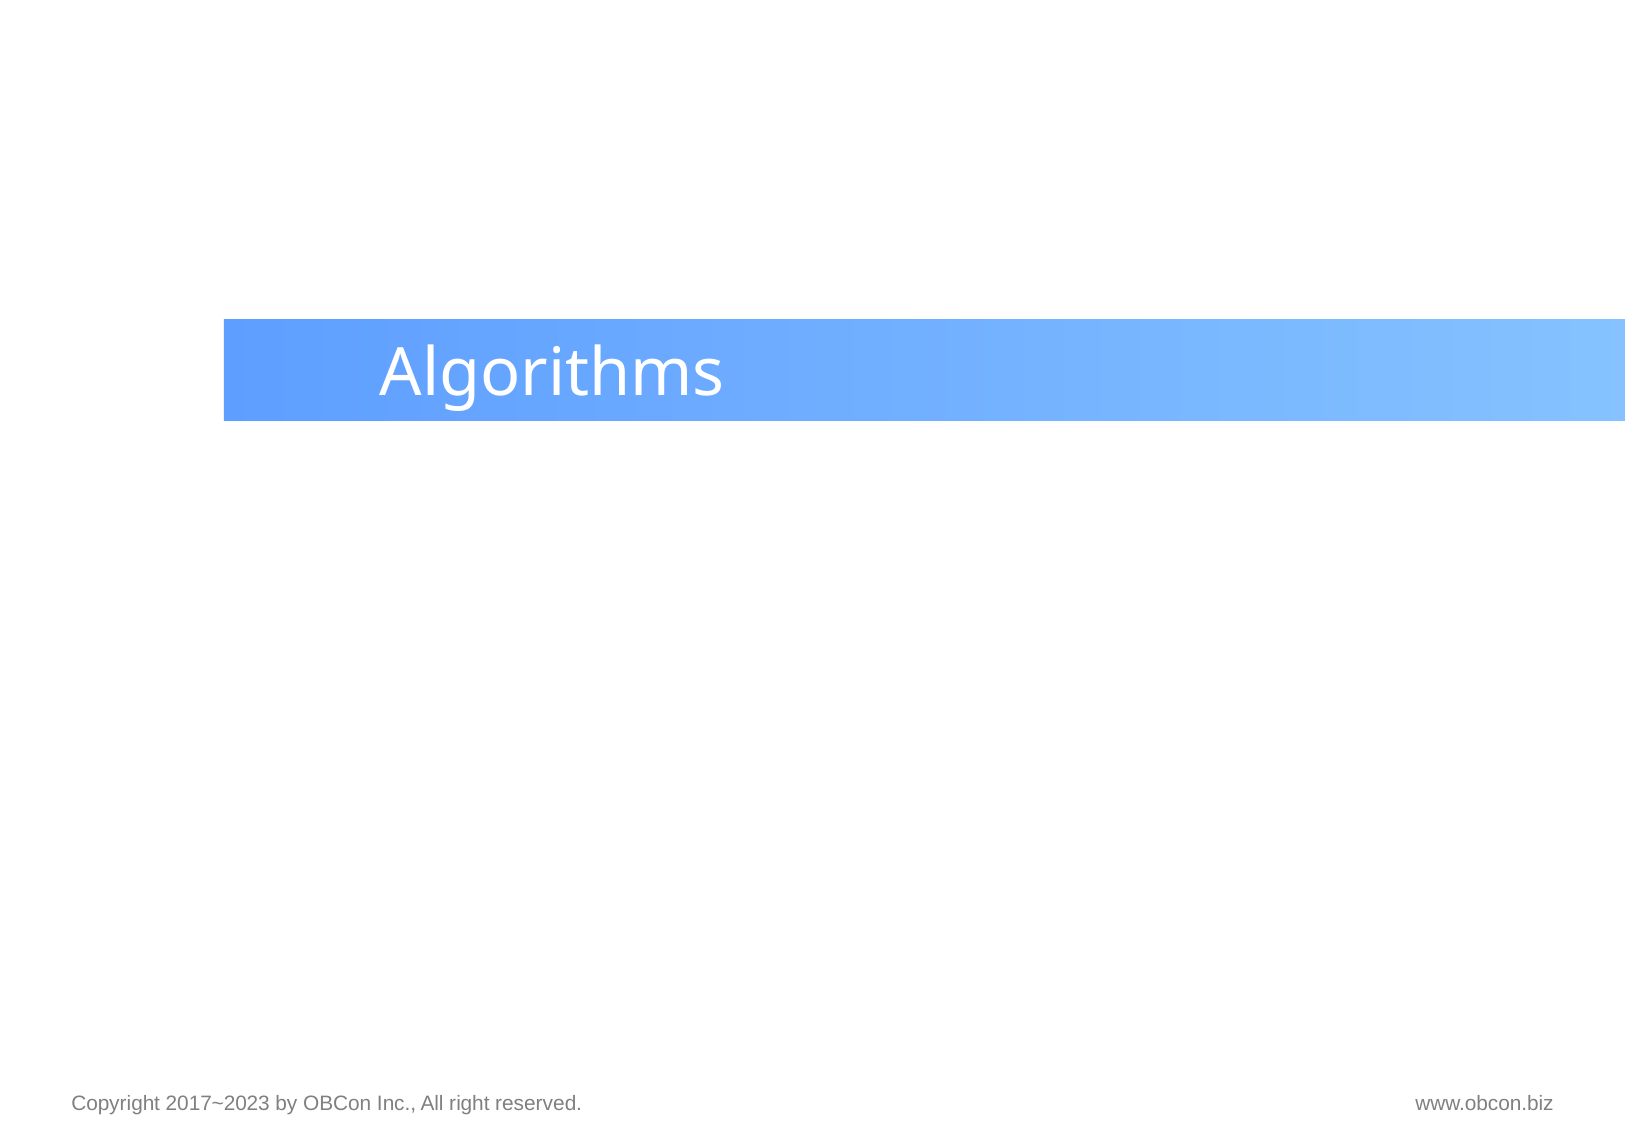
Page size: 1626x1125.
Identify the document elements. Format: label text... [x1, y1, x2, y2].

title Algorithms [364, 321, 1569, 417]
